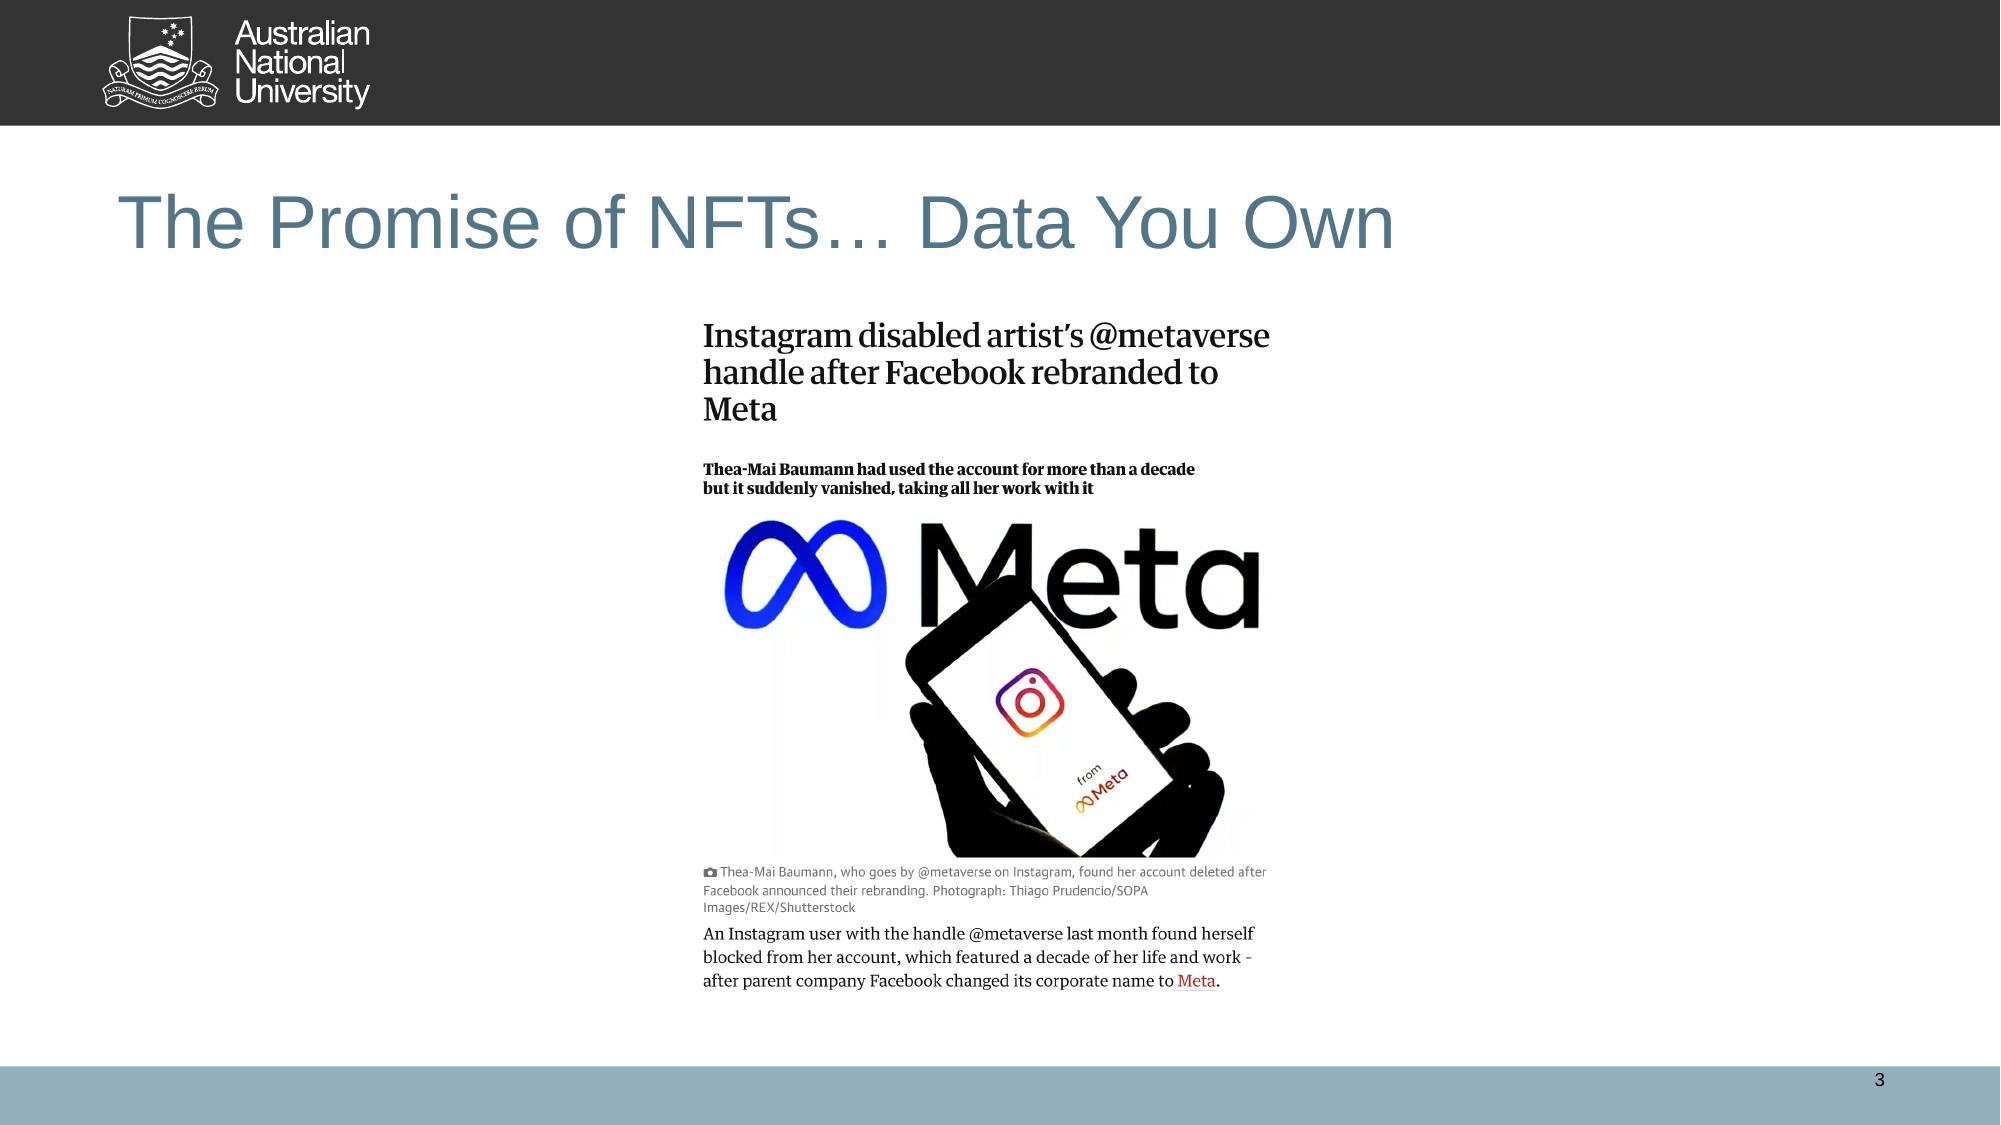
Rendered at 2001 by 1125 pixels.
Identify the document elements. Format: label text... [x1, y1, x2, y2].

slide_number 3 [1771, 1062, 1900, 1098]
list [696, 314, 1304, 1006]
title The Promise of NFTs… Data You Own [102, 125, 1903, 313]
